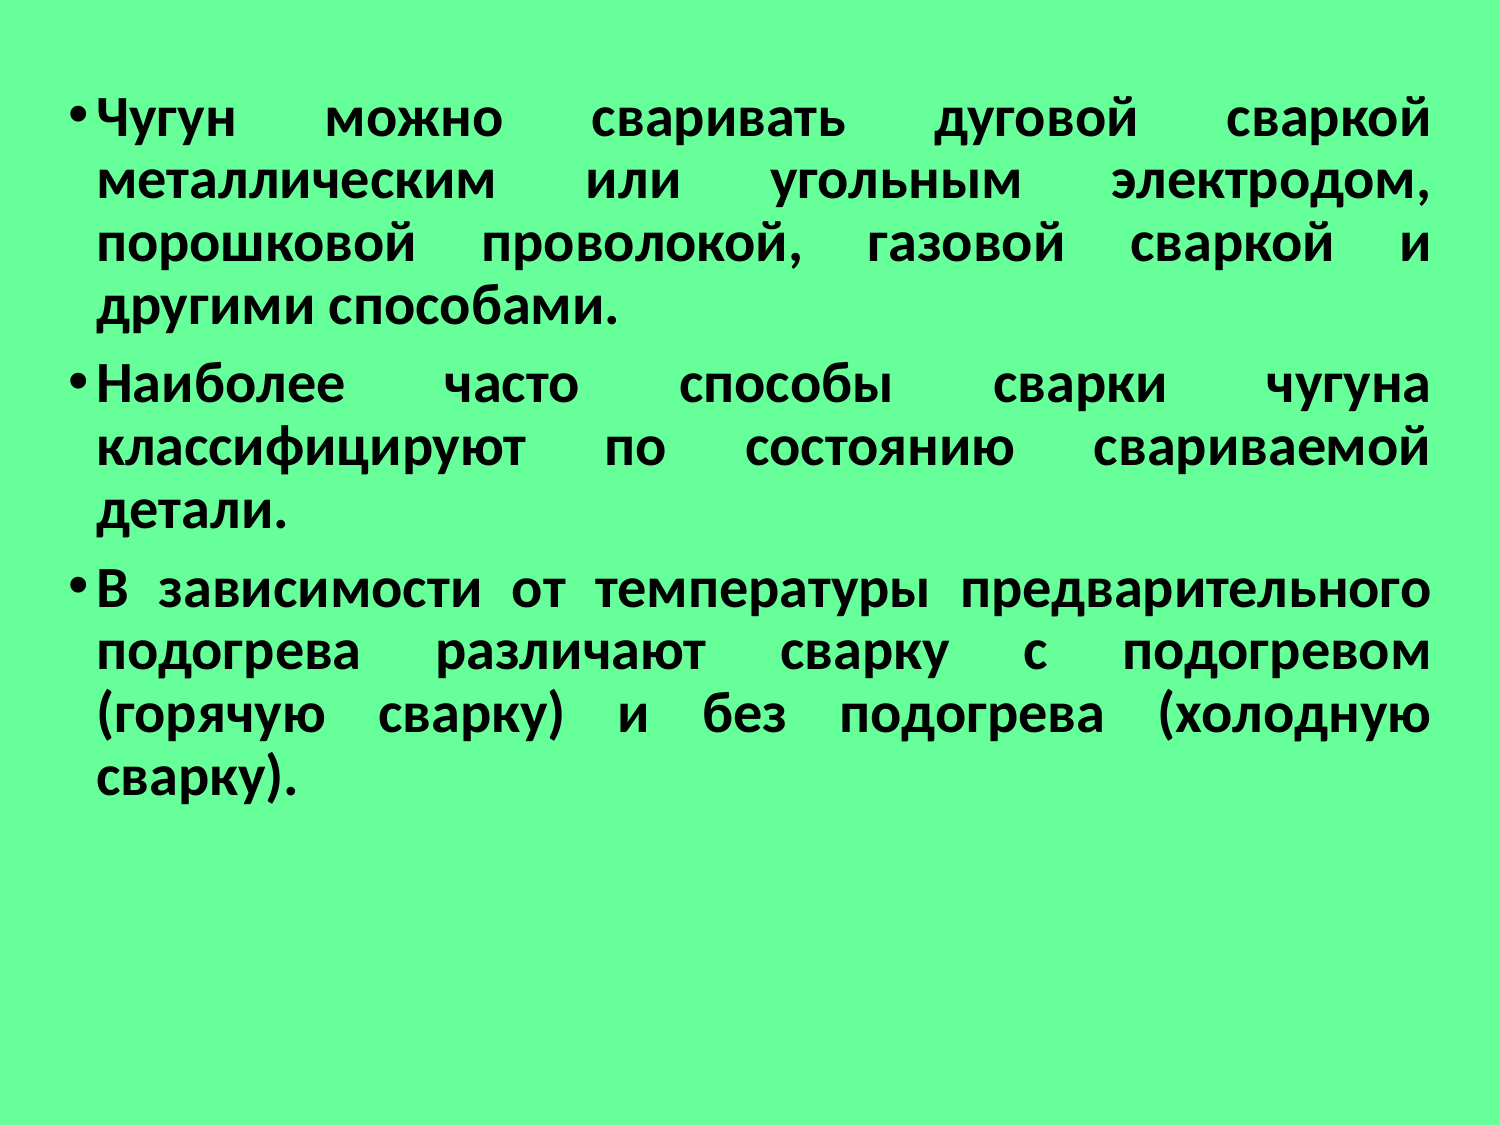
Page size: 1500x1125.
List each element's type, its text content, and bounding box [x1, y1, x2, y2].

list Чугун можно сваривать дуговой сваркой металлическим или угольным электродом, порошковой проволокой, газовой сваркой и другими способами. Наиболее часто способы сварки чугуна классифицируют по состоянию свариваемой детали. В зависимости от температуры предварительного подогрева различают сварку с подогревом (горячую сварку) и без подогрева (холодную сварку). [53, 78, 1447, 1035]
